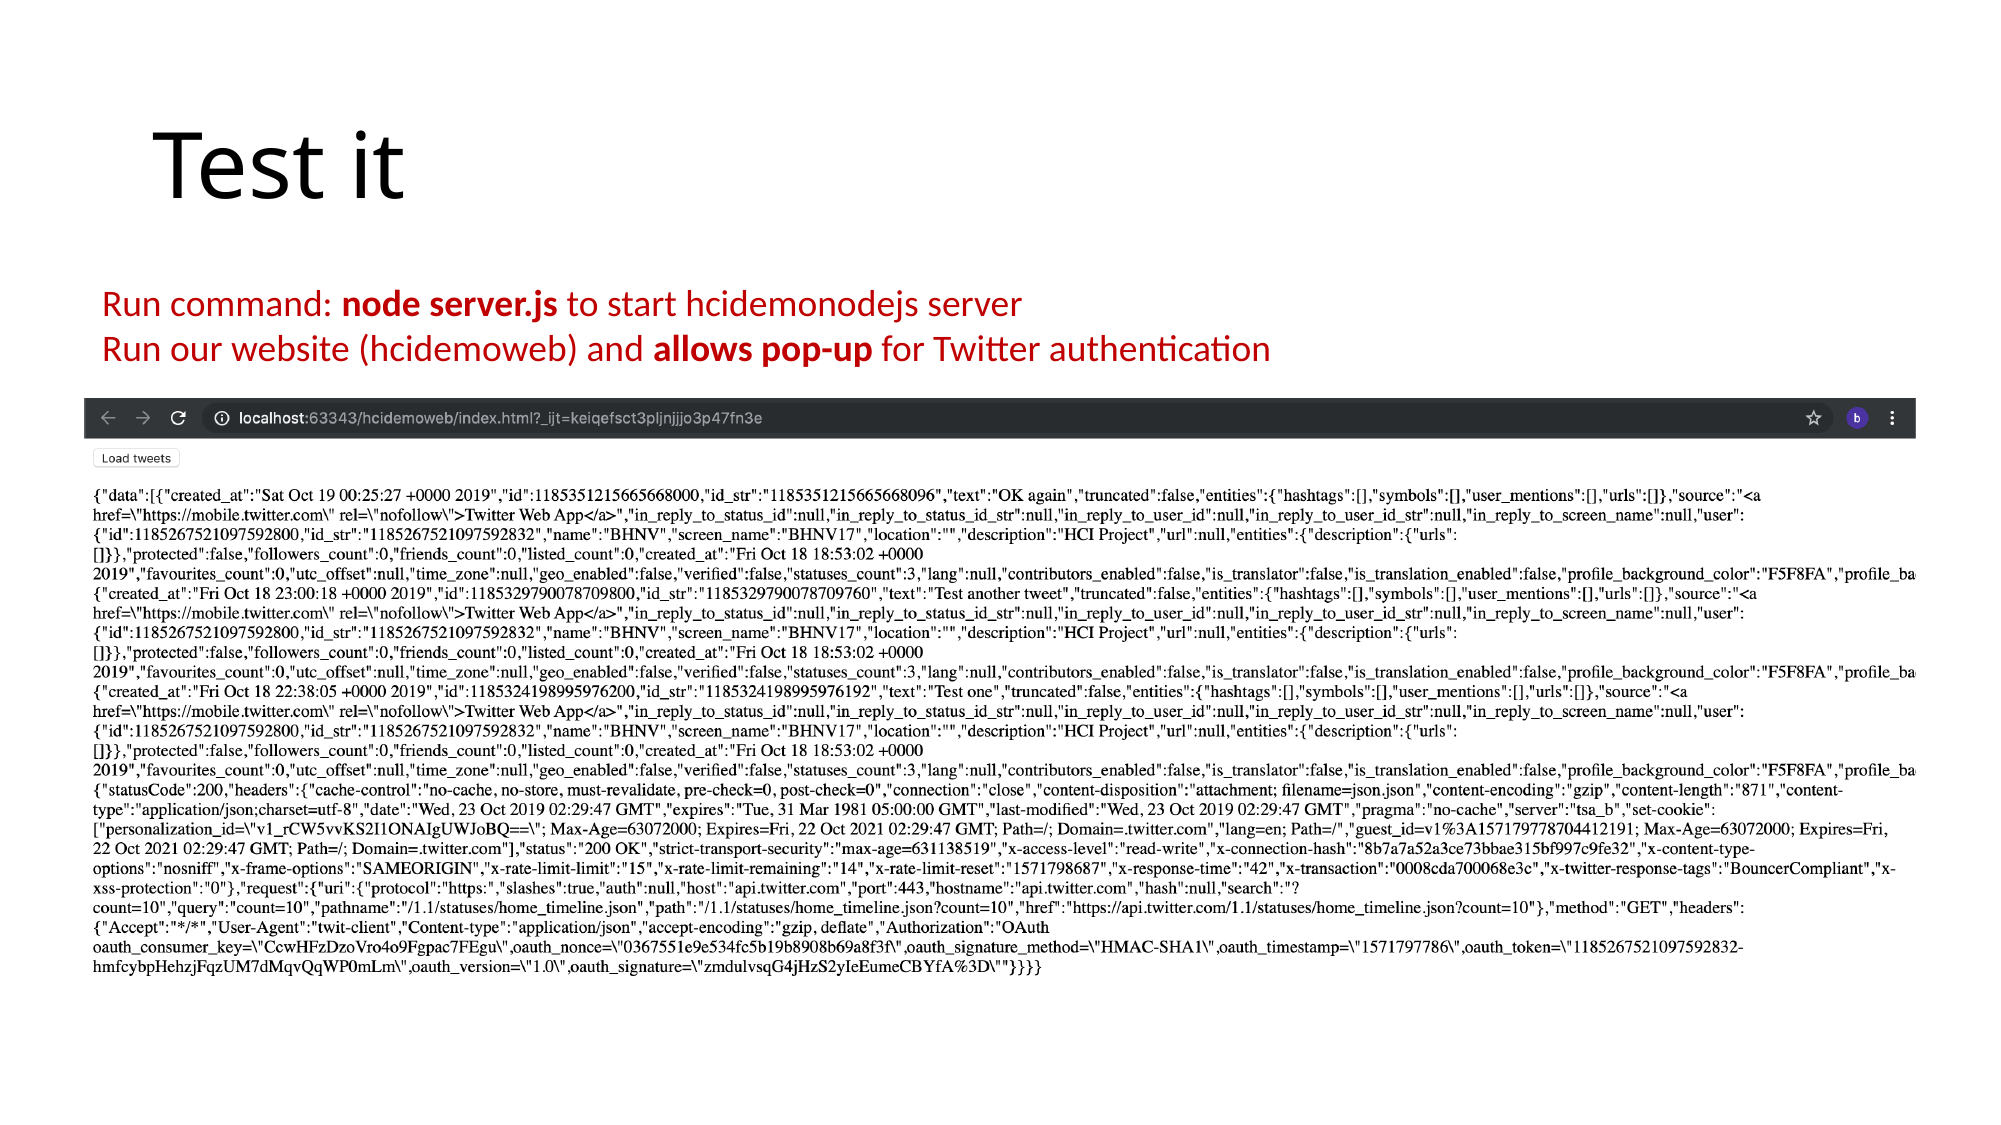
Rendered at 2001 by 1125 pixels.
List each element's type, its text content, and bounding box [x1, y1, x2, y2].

picture [84, 398, 1916, 986]
title Test it [137, 59, 1863, 278]
text_box Run command: node server.js to start hcidemonodejs server Run our website (hcidemoweb) and allows pop-up for Twitter authentication [87, 271, 1287, 377]
